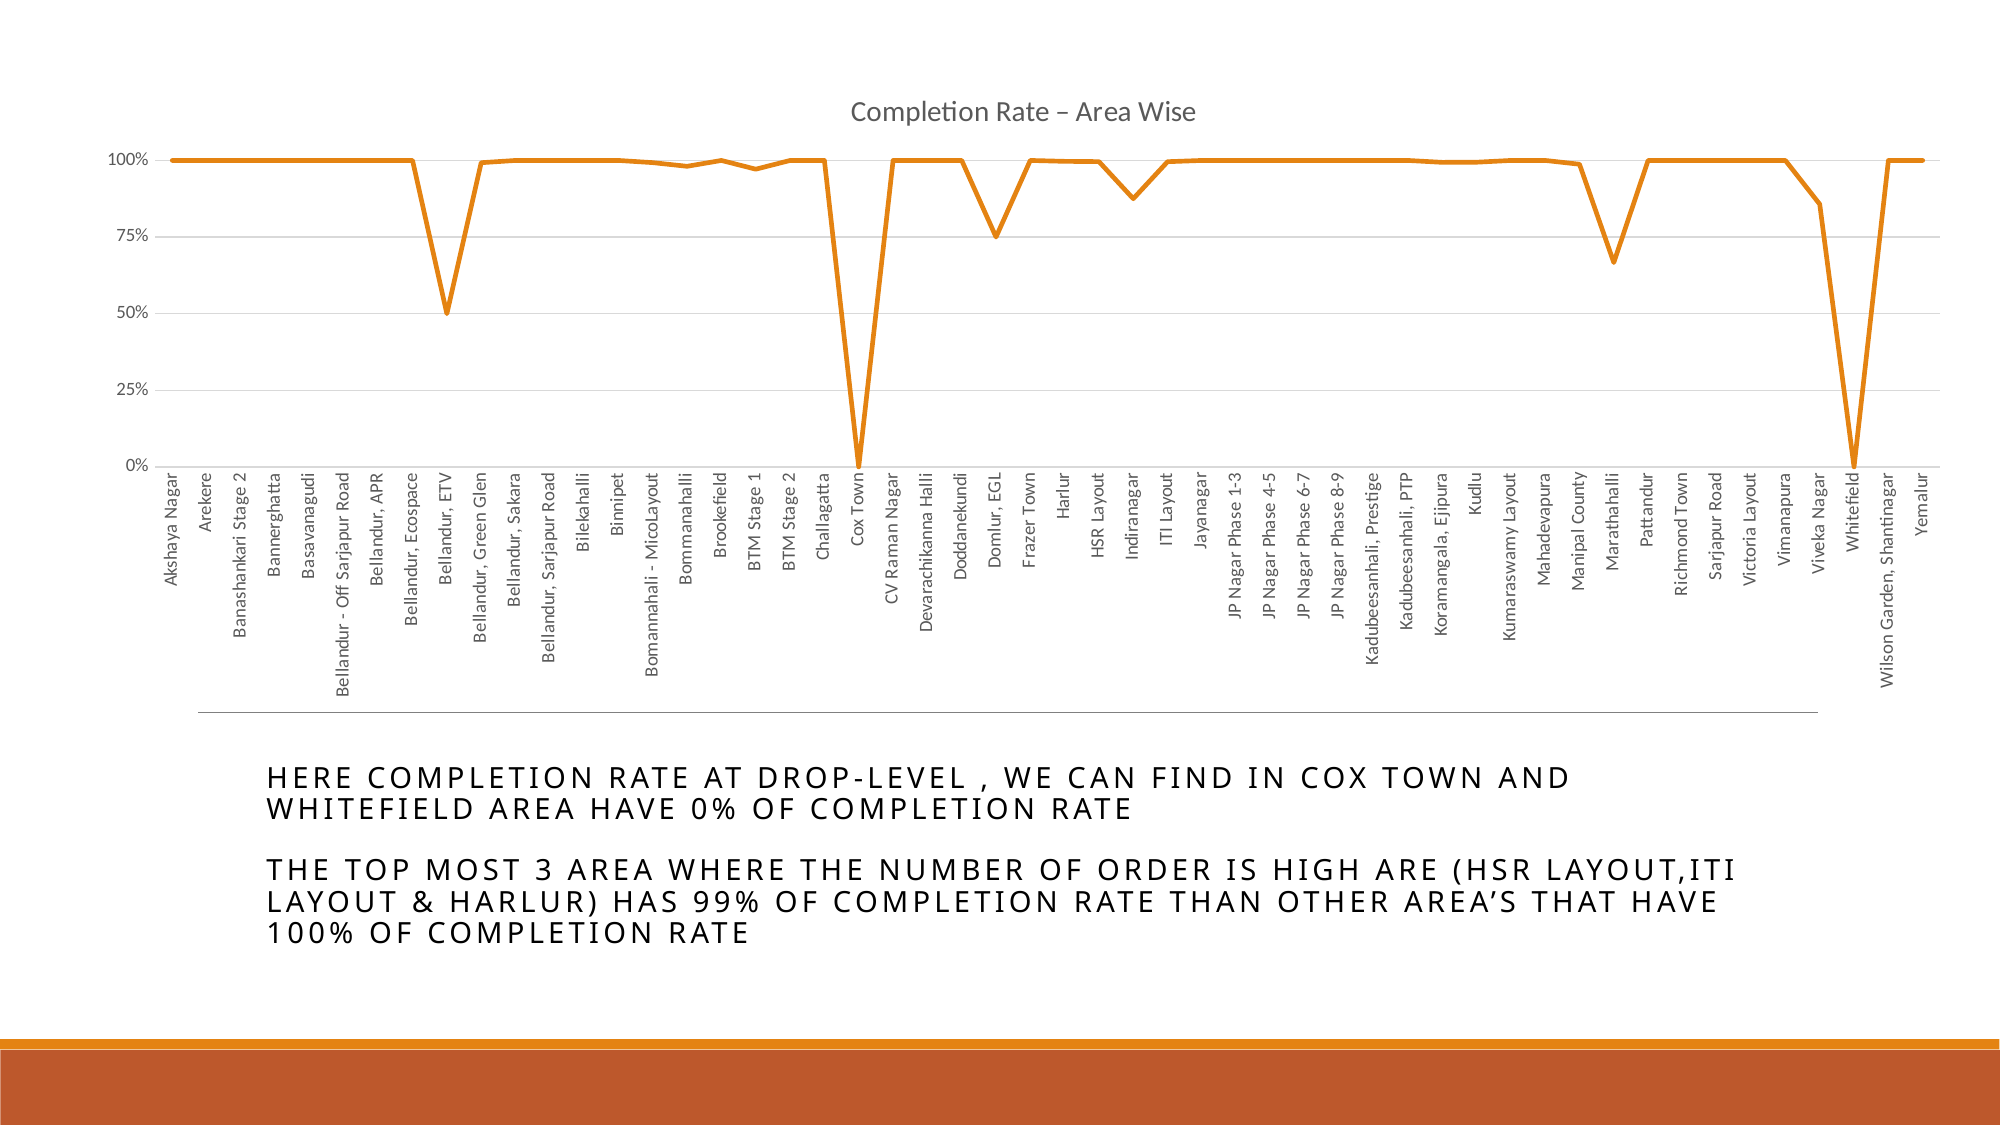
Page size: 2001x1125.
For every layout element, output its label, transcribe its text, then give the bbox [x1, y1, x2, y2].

chart [68, 69, 1979, 712]
subtitle Here completion rate at drop-level , we can find in cox town and Whitefield area have 0% of completion rate the top most 3 area where the number of order is high are (hsr layout,iti layout & harlur) has 99% of completion rate than other area’s that have 100% of completion rate [251, 755, 1796, 1004]
